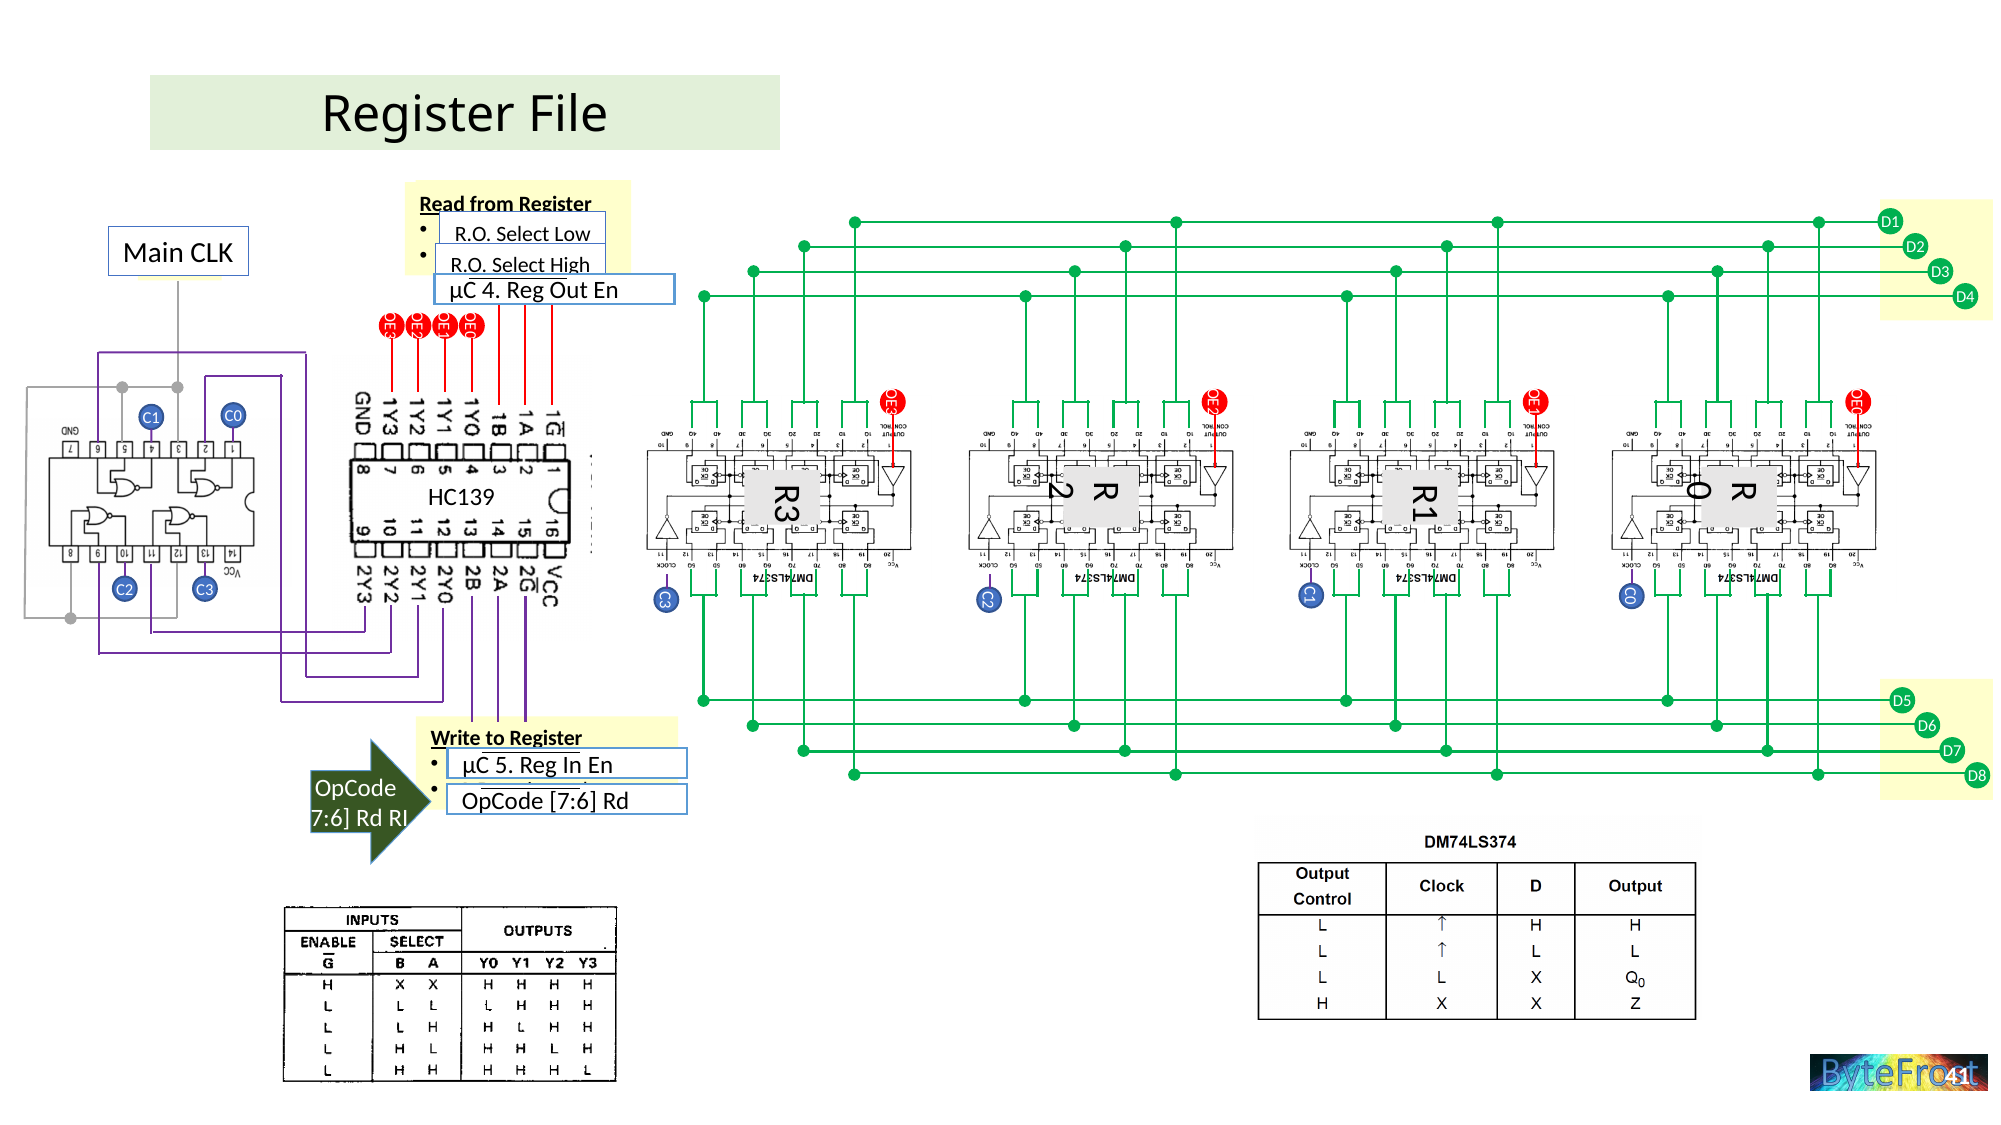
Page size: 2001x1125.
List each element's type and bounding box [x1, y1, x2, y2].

picture [1810, 1054, 1988, 1091]
picture [27, 418, 281, 587]
title [150, 75, 780, 150]
text_box [310, 595, 688, 865]
text_box [632, 198, 1994, 801]
picture [278, 904, 620, 1084]
picture [1254, 815, 1702, 1020]
text_box [24, 226, 443, 703]
text_box [447, 784, 688, 815]
picture [282, 418, 292, 587]
picture [319, 356, 605, 641]
text_box [379, 313, 484, 392]
text_box [1535, 1044, 1986, 1105]
text_box [404, 180, 675, 406]
